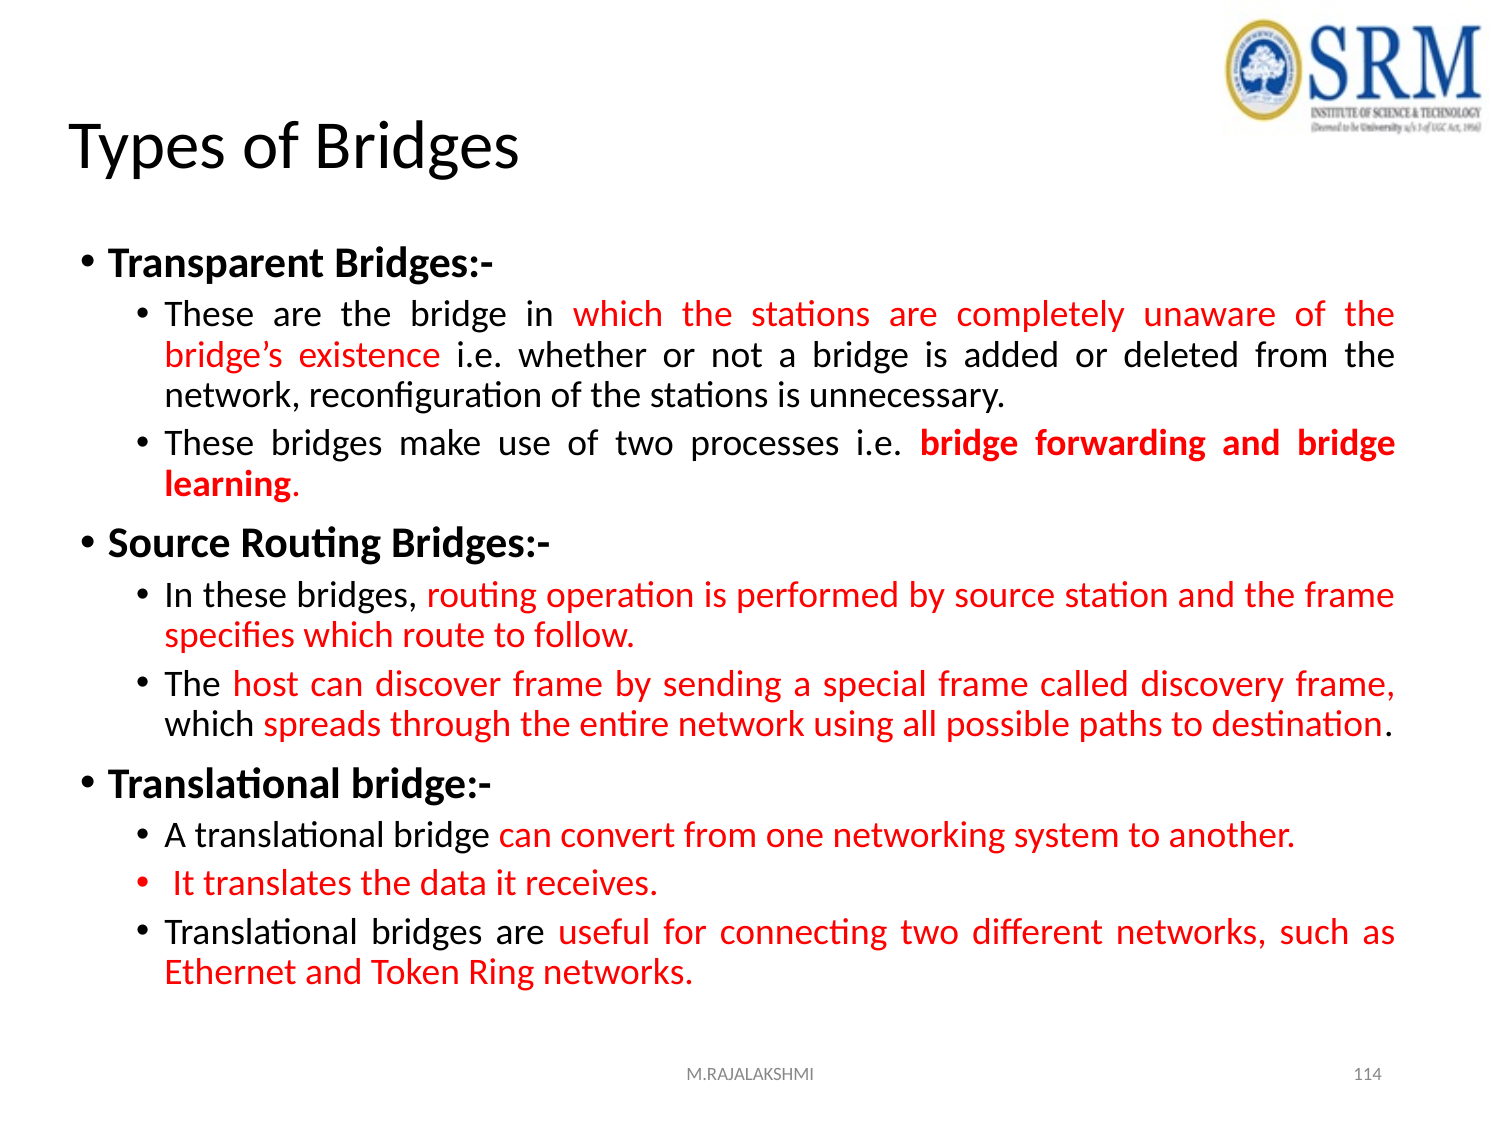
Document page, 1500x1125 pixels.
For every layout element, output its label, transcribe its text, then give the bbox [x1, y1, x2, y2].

slide_number ‹#› [1059, 1042, 1397, 1103]
list Transparent Bridges:- These are the bridge in which the stations are completely unaware of the bridge’s existence i.e. whether or not a bridge is added or deleted from the network, reconfiguration of the stations is unnecessary. These bridges make use of two processes i.e. bridge forwarding and bridge learning. Source Routing Bridges:- In these bridges, routing operation is performed by source station and the frame specifies which route to follow. The host can discover frame by sending a special frame called discovery frame, which spreads through the entire network using all possible paths to destination. Translational bridge:- A translational bridge can convert from one networking system to another. It translates the data it receives. Translational bridges are useful for connecting two different networks, such as Ethernet and Token Ring networks. [64, 231, 1412, 1056]
picture [1223, 0, 1489, 149]
footer M.RAJALAKSHMI [496, 1042, 1004, 1103]
title Types of Bridges [53, 37, 1347, 256]
